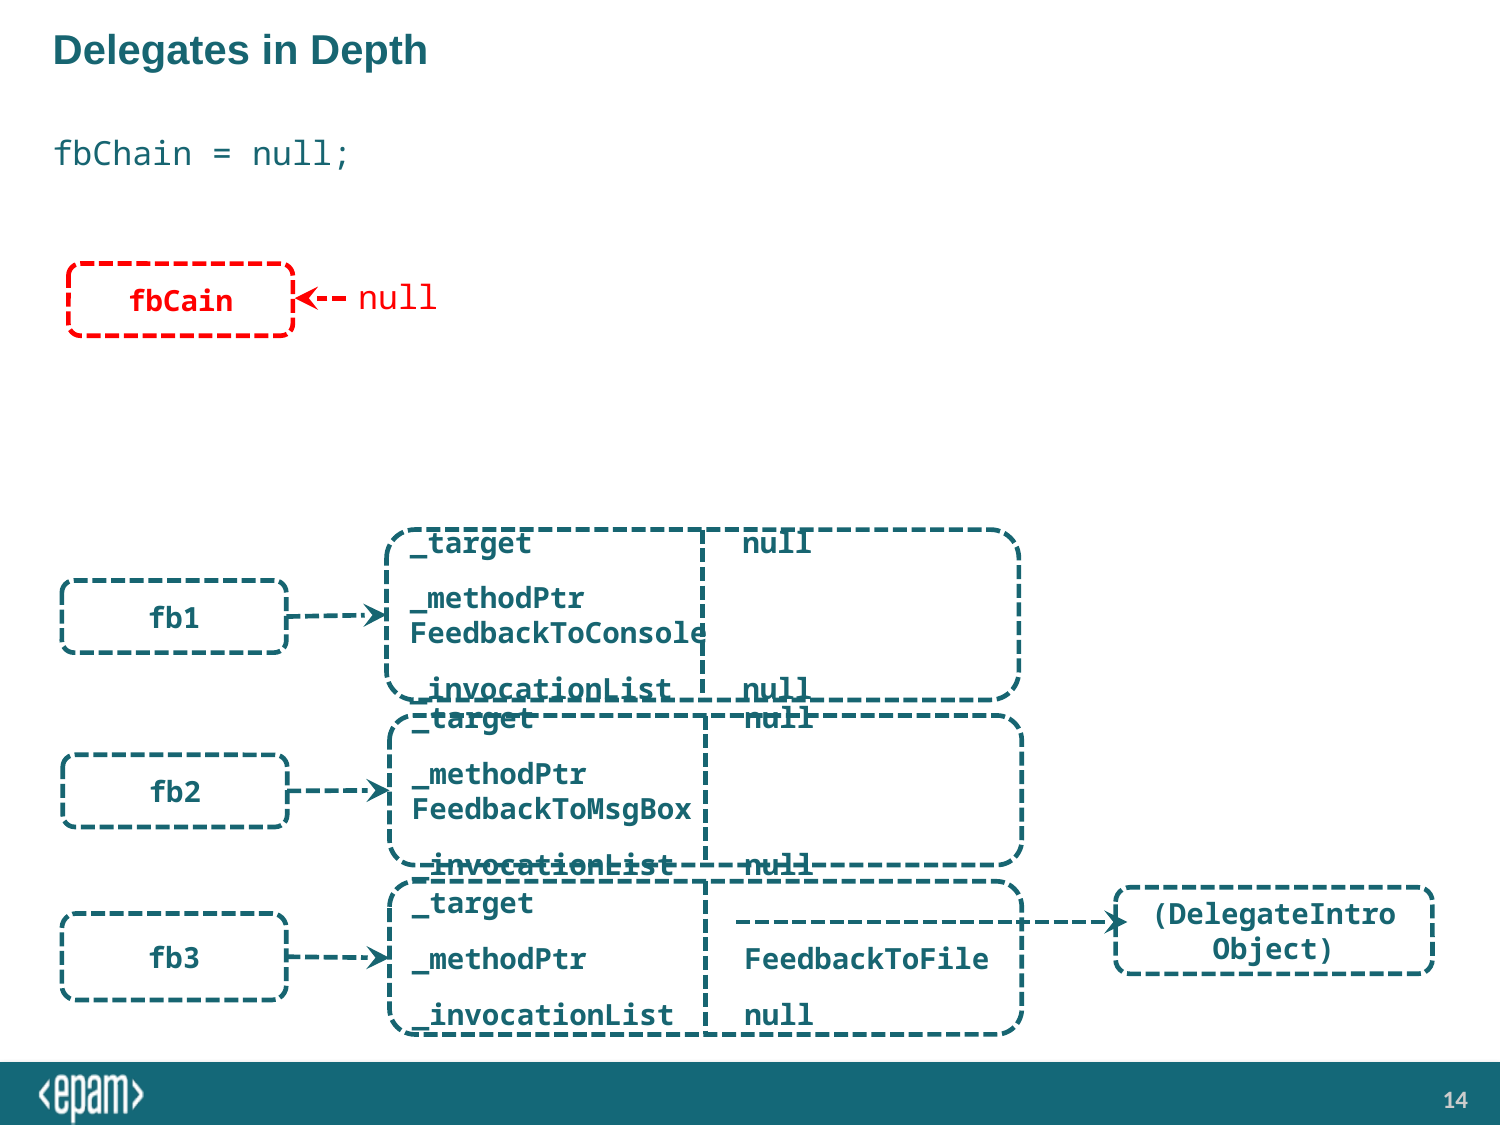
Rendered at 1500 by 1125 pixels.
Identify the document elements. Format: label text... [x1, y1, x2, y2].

title Delegates in Depth [0, 0, 1500, 95]
picture [38, 1074, 144, 1125]
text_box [49, 124, 1433, 1035]
